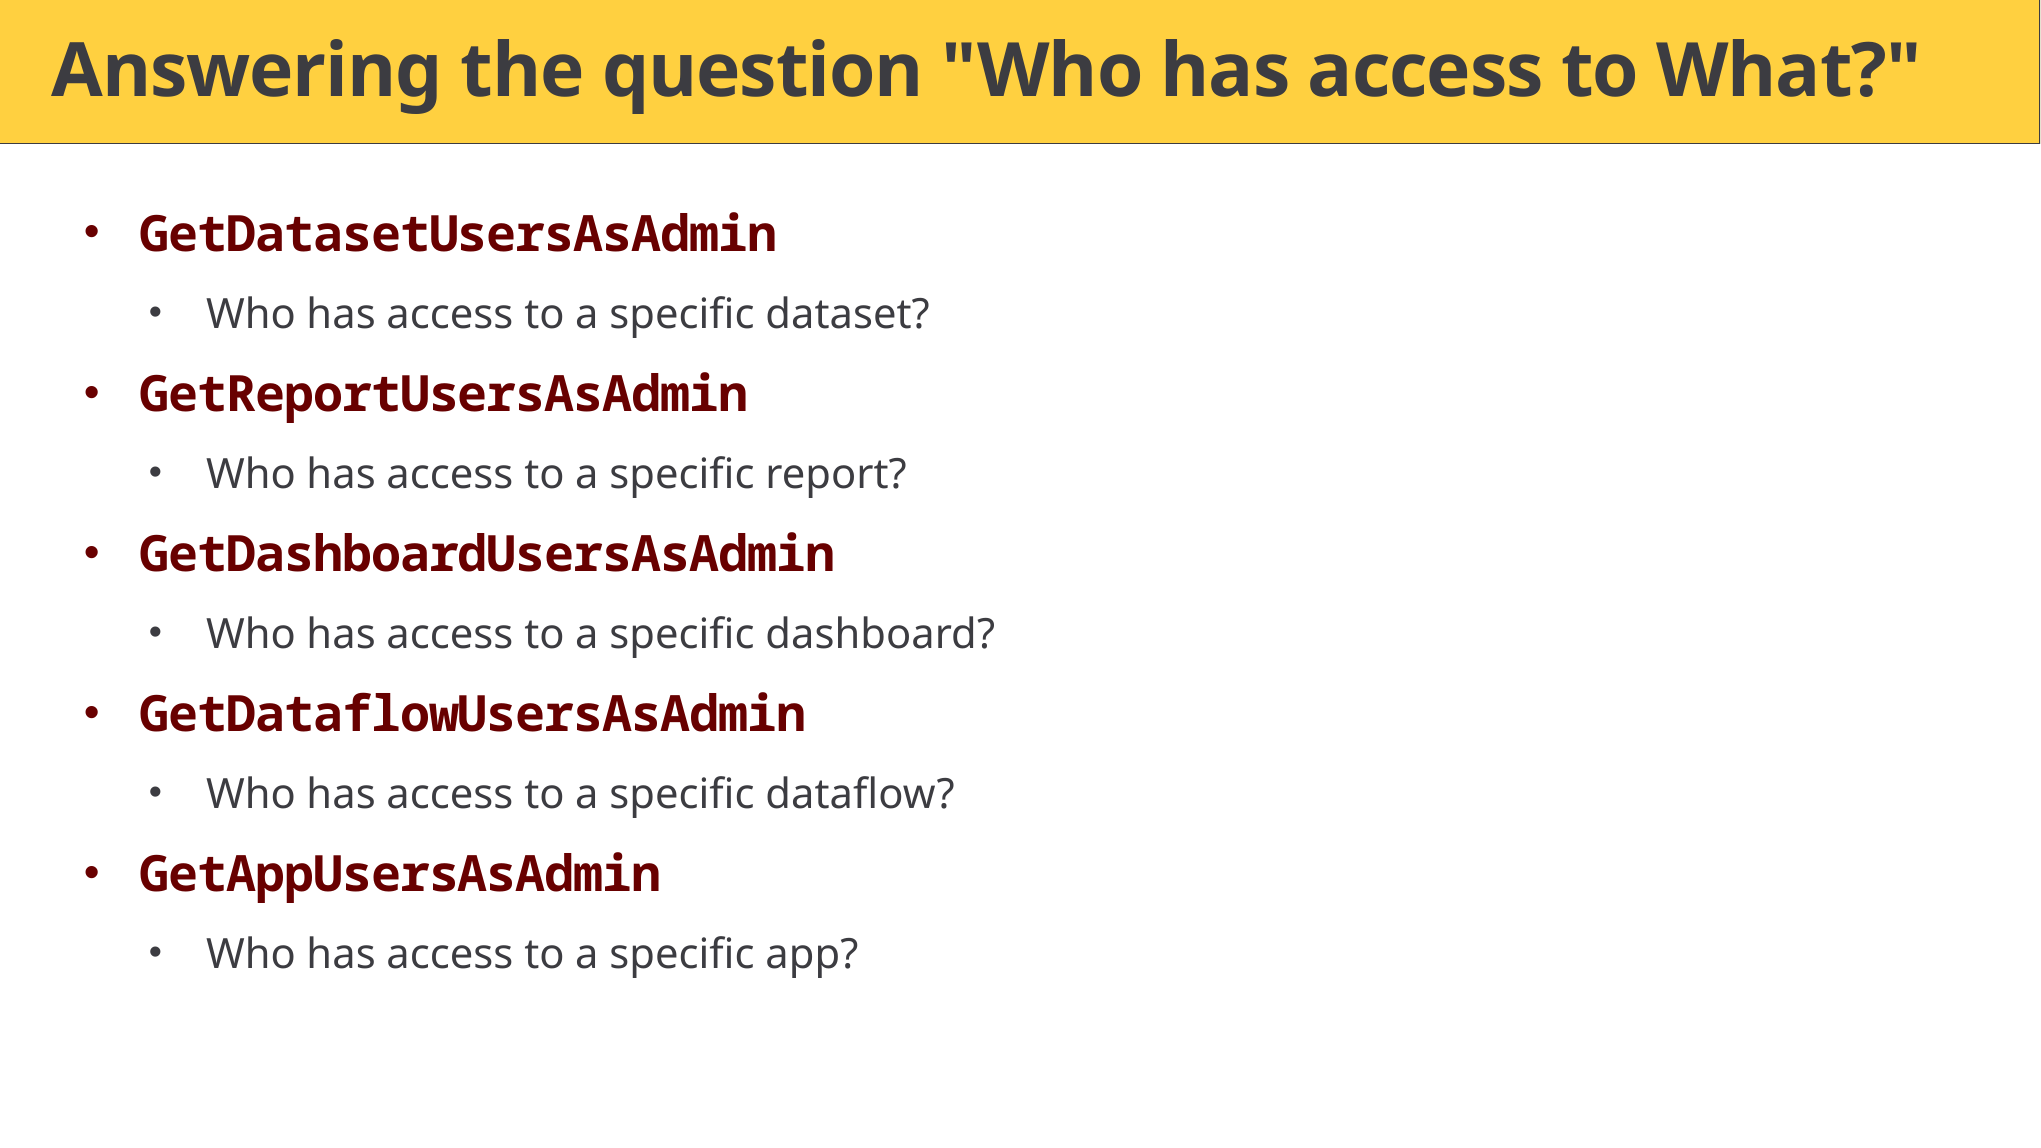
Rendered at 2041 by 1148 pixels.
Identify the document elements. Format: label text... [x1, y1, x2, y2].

title Answering the question "Who has access to What?" [51, 31, 1988, 113]
list GetDatasetUsersAsAdmin Who has access to a specific dataset? GetReportUsersAsAdmin Who has access to a specific report? GetDashboardUsersAsAdmin Who has access to a specific dashboard? GetDataflowUsersAsAdmin Who has access to a specific dataflow? GetAppUsersAsAdmin Who has access to a specific app? [83, 201, 1988, 984]
